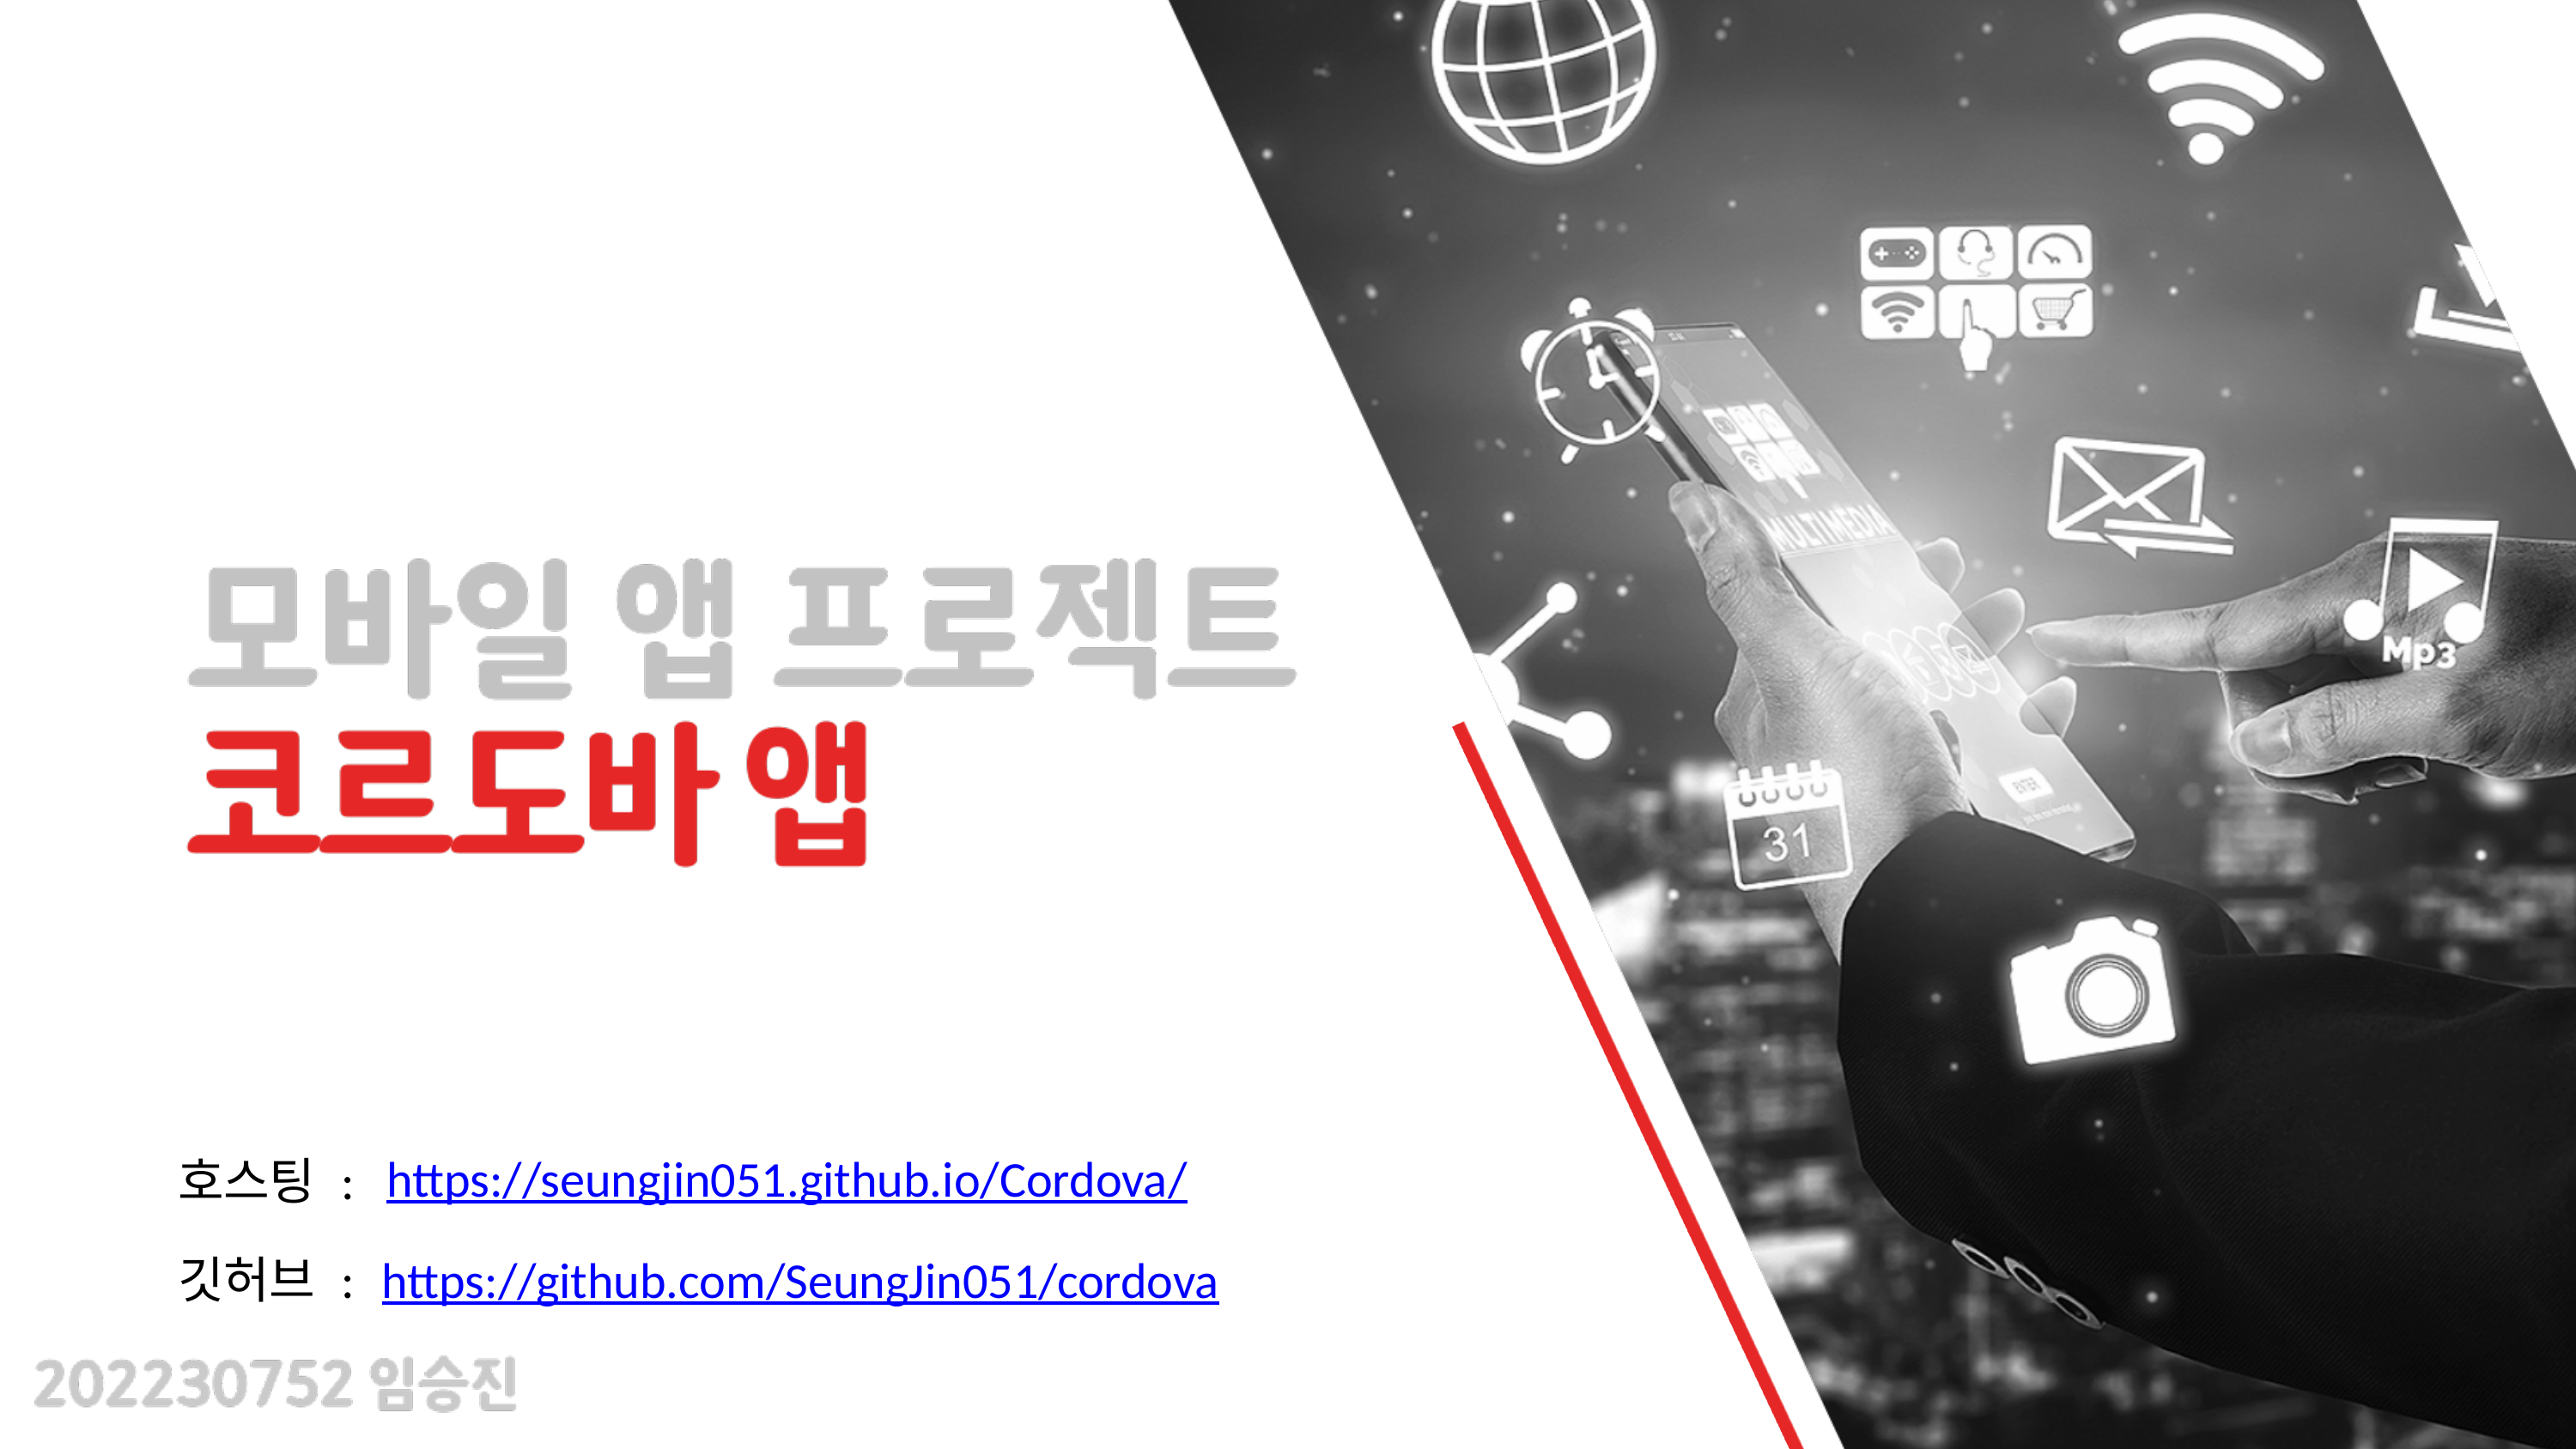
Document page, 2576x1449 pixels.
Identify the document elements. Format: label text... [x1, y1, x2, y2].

picture [133, 470, 1110, 1049]
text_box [1110, 0, 2576, 1449]
text_box 깃허브 : [165, 1241, 368, 1315]
text_box https://seungjin051.github.io/Cordova/ [374, 1140, 1104, 1214]
picture [12, 1323, 581, 1449]
text_box 호스팅 : [165, 1143, 368, 1216]
text_box https://github.com/SeungJin051/cordova [369, 1241, 1104, 1315]
